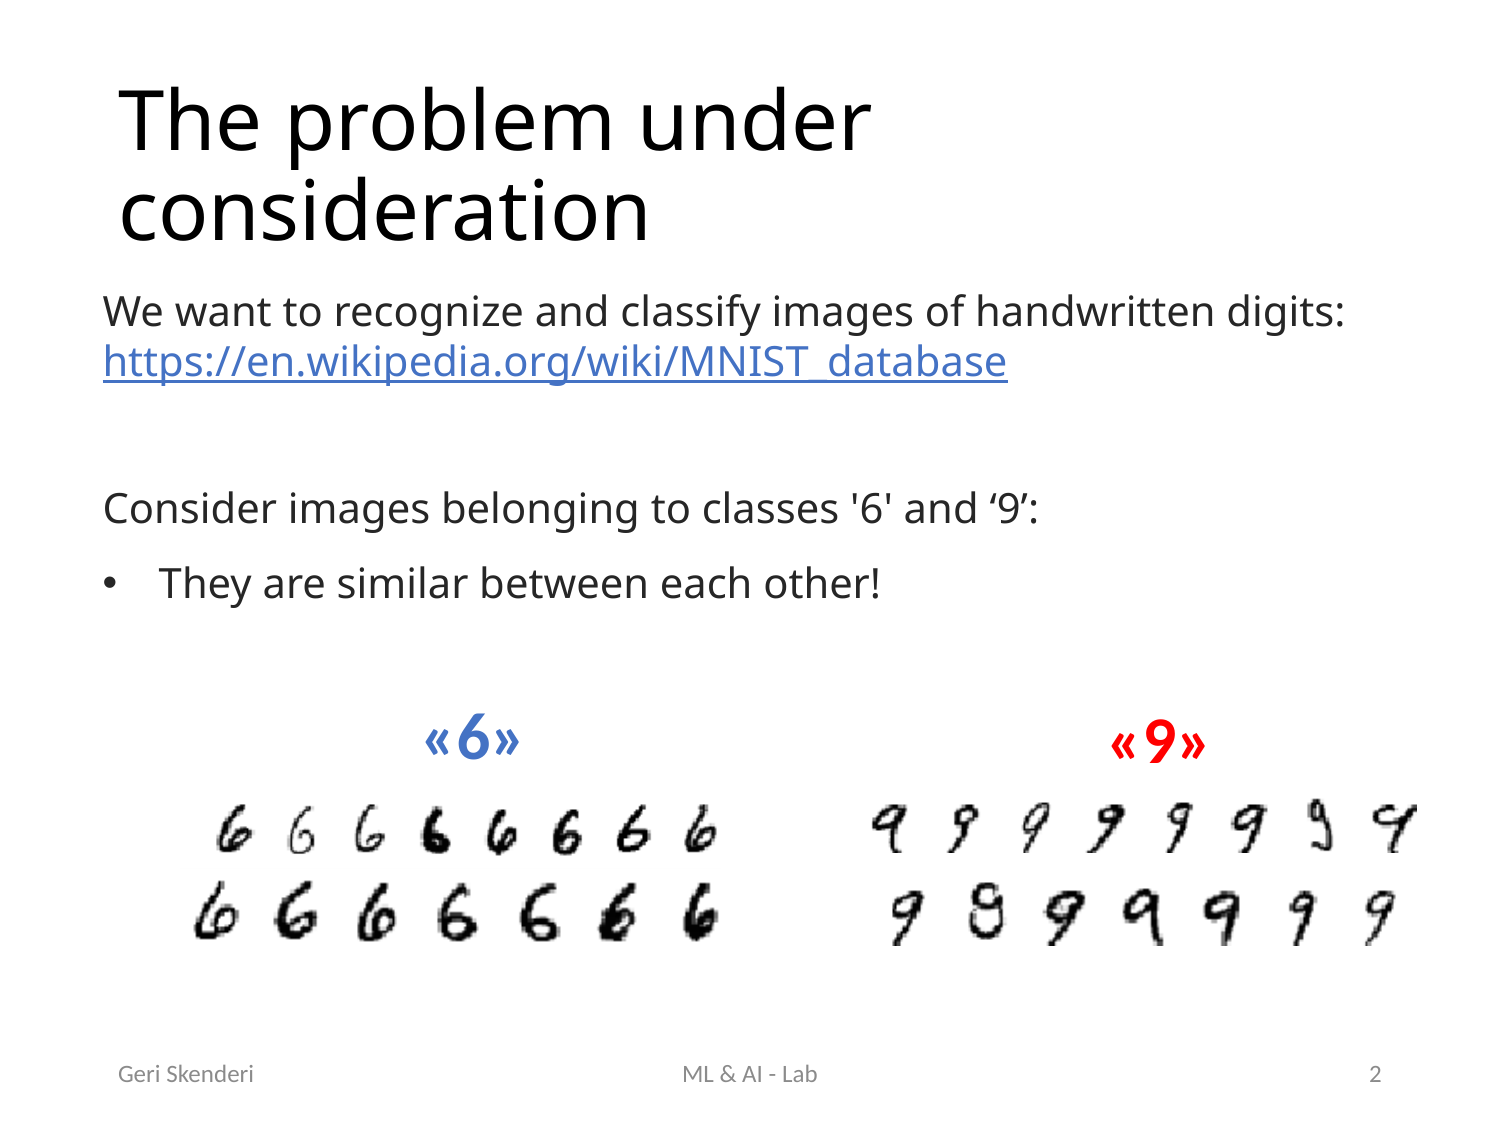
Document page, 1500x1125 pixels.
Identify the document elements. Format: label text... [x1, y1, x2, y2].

footer ML & AI - Lab [496, 1042, 1004, 1103]
text_box We want to recognize and classify images of handwritten digits: https://en.wikipedia.org/wiki/MNIST_database [87, 277, 1413, 411]
text_box «9» [1091, 689, 1228, 784]
picture [871, 792, 1417, 853]
text_box «6» [405, 685, 542, 780]
title The problem under consideration [103, 59, 1397, 277]
text_box Consider images belonging to classes '6' and ‘9’: They are similar between each other! [87, 449, 1475, 741]
picture [871, 867, 1412, 946]
slide_number 2 [1059, 1042, 1397, 1103]
slide_number Geri Skenderi [103, 1042, 441, 1103]
picture [180, 798, 737, 968]
